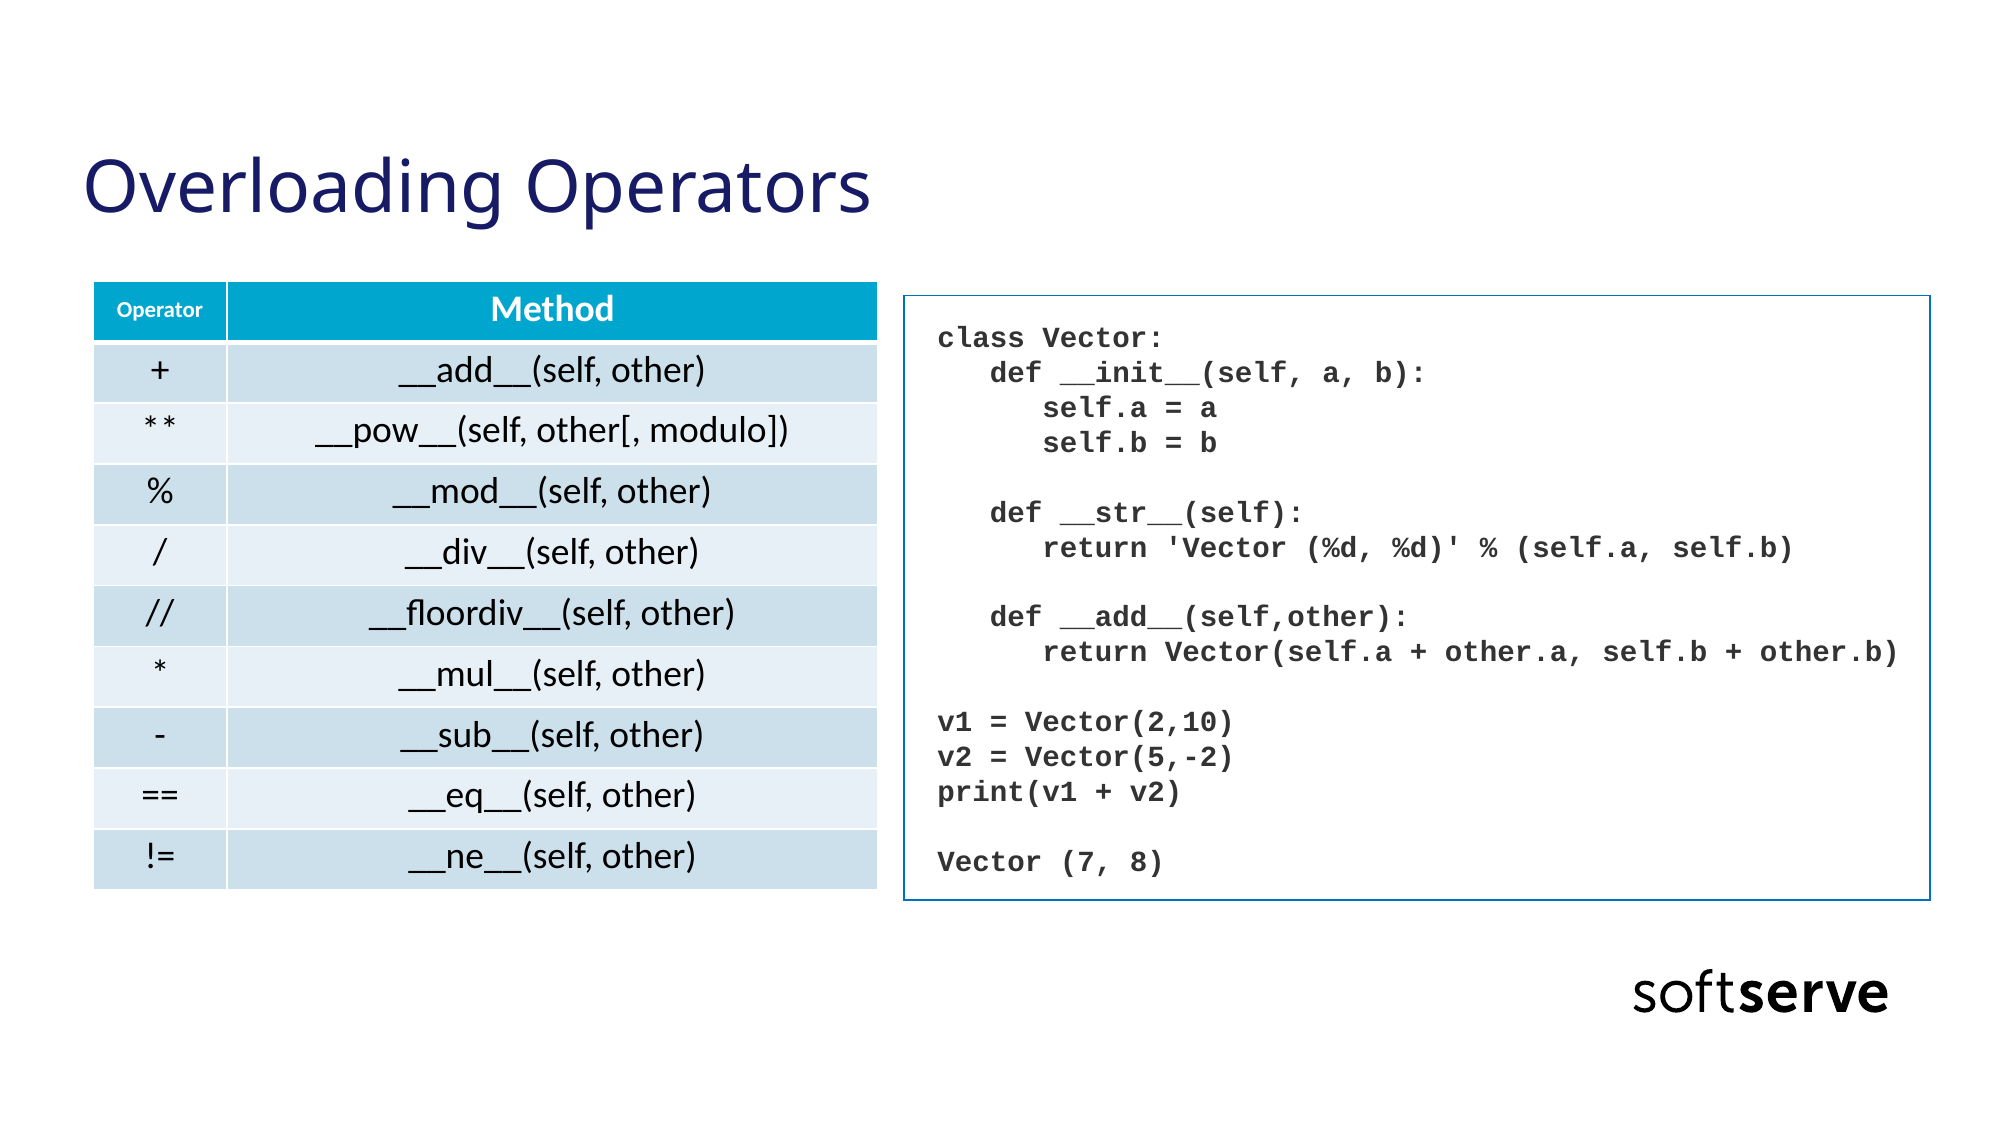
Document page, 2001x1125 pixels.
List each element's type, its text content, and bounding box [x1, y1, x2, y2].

table_cell + [94, 345, 226, 402]
list [67, 333, 1930, 1048]
table_cell % [94, 465, 226, 524]
table_cell __eq__(self, other) [228, 769, 877, 828]
title Overloading Operators [67, 142, 1931, 229]
table_header Method [228, 282, 877, 340]
table_cell * [94, 647, 226, 706]
table_cell __pow__(self, other[, modulo]) [228, 404, 877, 463]
table_cell __floordiv__(self, other) [228, 586, 877, 646]
table_cell __ne__(self, other) [228, 830, 877, 889]
table_cell __mul__(self, other) [228, 647, 877, 706]
table_cell __mod__(self, other) [228, 465, 877, 524]
table_cell == [94, 769, 226, 828]
table_cell != [94, 830, 226, 889]
table_header Operator [94, 282, 226, 340]
table_cell / [94, 526, 226, 585]
text_box class Vector: def __init__(self, a, b): self.a = a self.b = b def __str__(self): return 'Vector (%d, %d)' % (self.a, self.b) def __add__(self,other): return Vector(self.a + other.a, self.b + other.b) v1 = Vector(2,10) v2 = Vector(5,-2) print(v1 + v2) Vector (7, 8) [903, 295, 1930, 900]
table_cell - [94, 708, 226, 767]
table_cell __sub__(self, other) [228, 708, 877, 767]
table_cell __div__(self, other) [228, 526, 877, 585]
table_cell ** [94, 404, 226, 463]
table_cell // [94, 586, 226, 646]
table_cell __add__(self, other) [228, 345, 877, 402]
